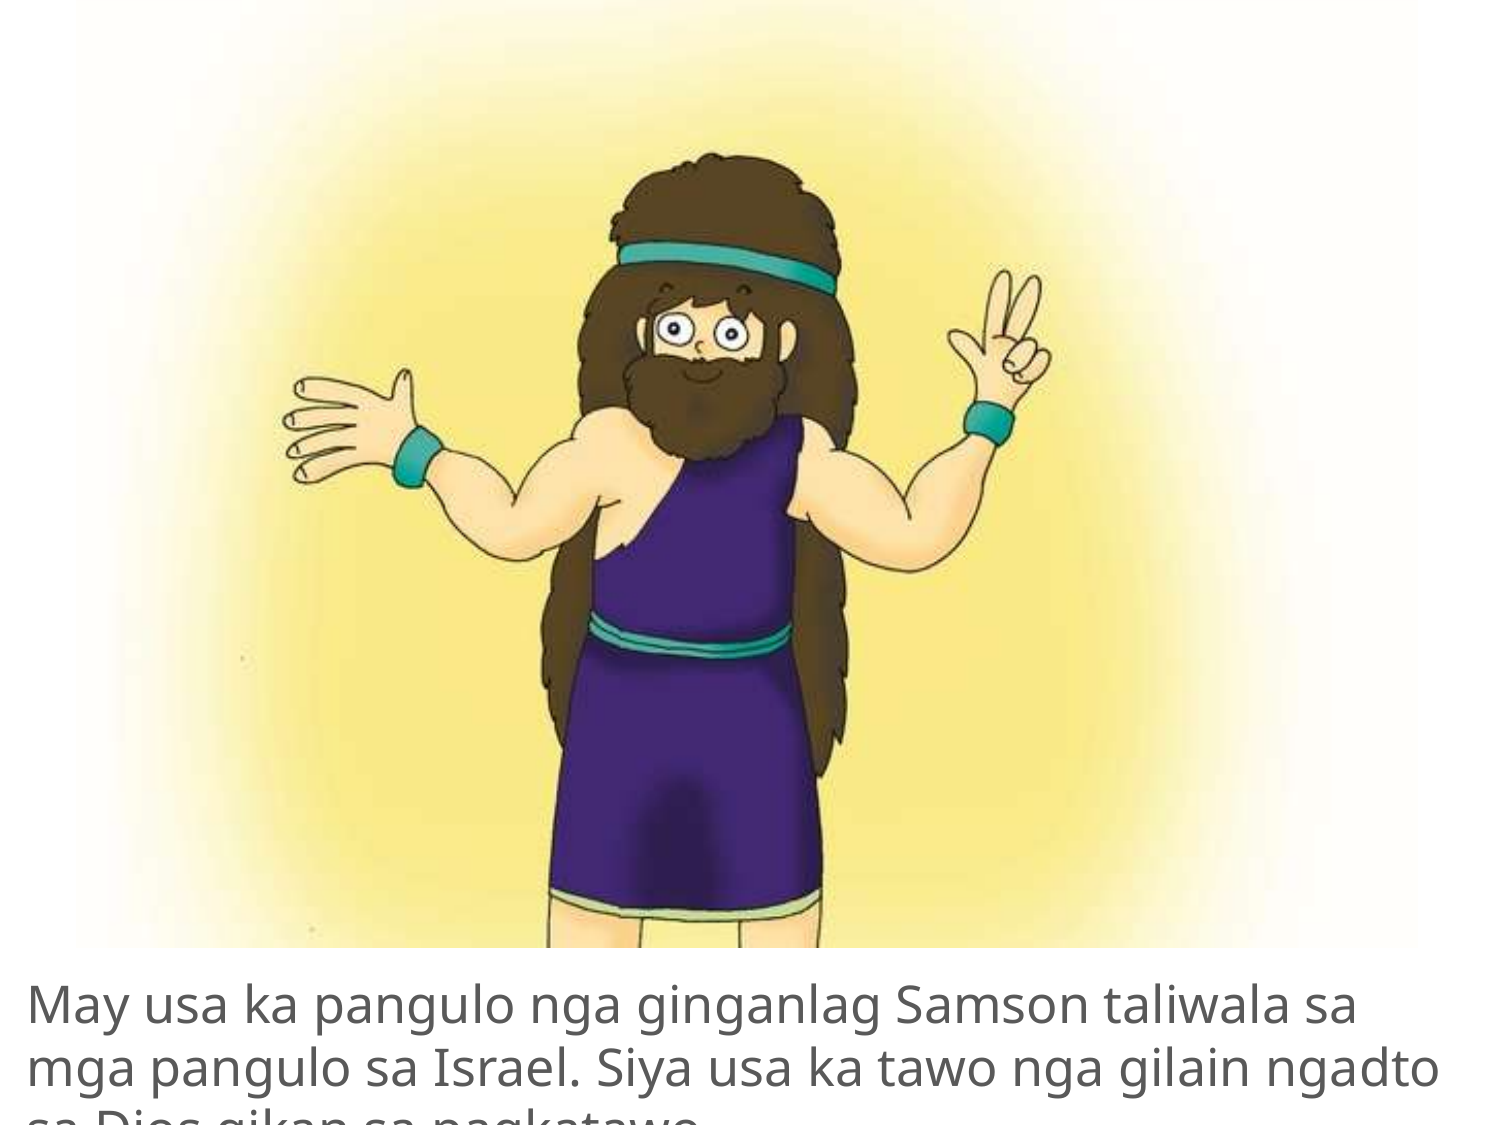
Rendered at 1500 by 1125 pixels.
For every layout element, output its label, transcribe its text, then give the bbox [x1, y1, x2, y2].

text_box May usa ka pangulo nga ginganlag Samson taliwala sa mga pangulo sa Israel. Siya usa ka tawo nga gilain ngadto sa Dios gikan sa pagkatawo. [11, 964, 1483, 1125]
picture [76, 0, 1418, 948]
